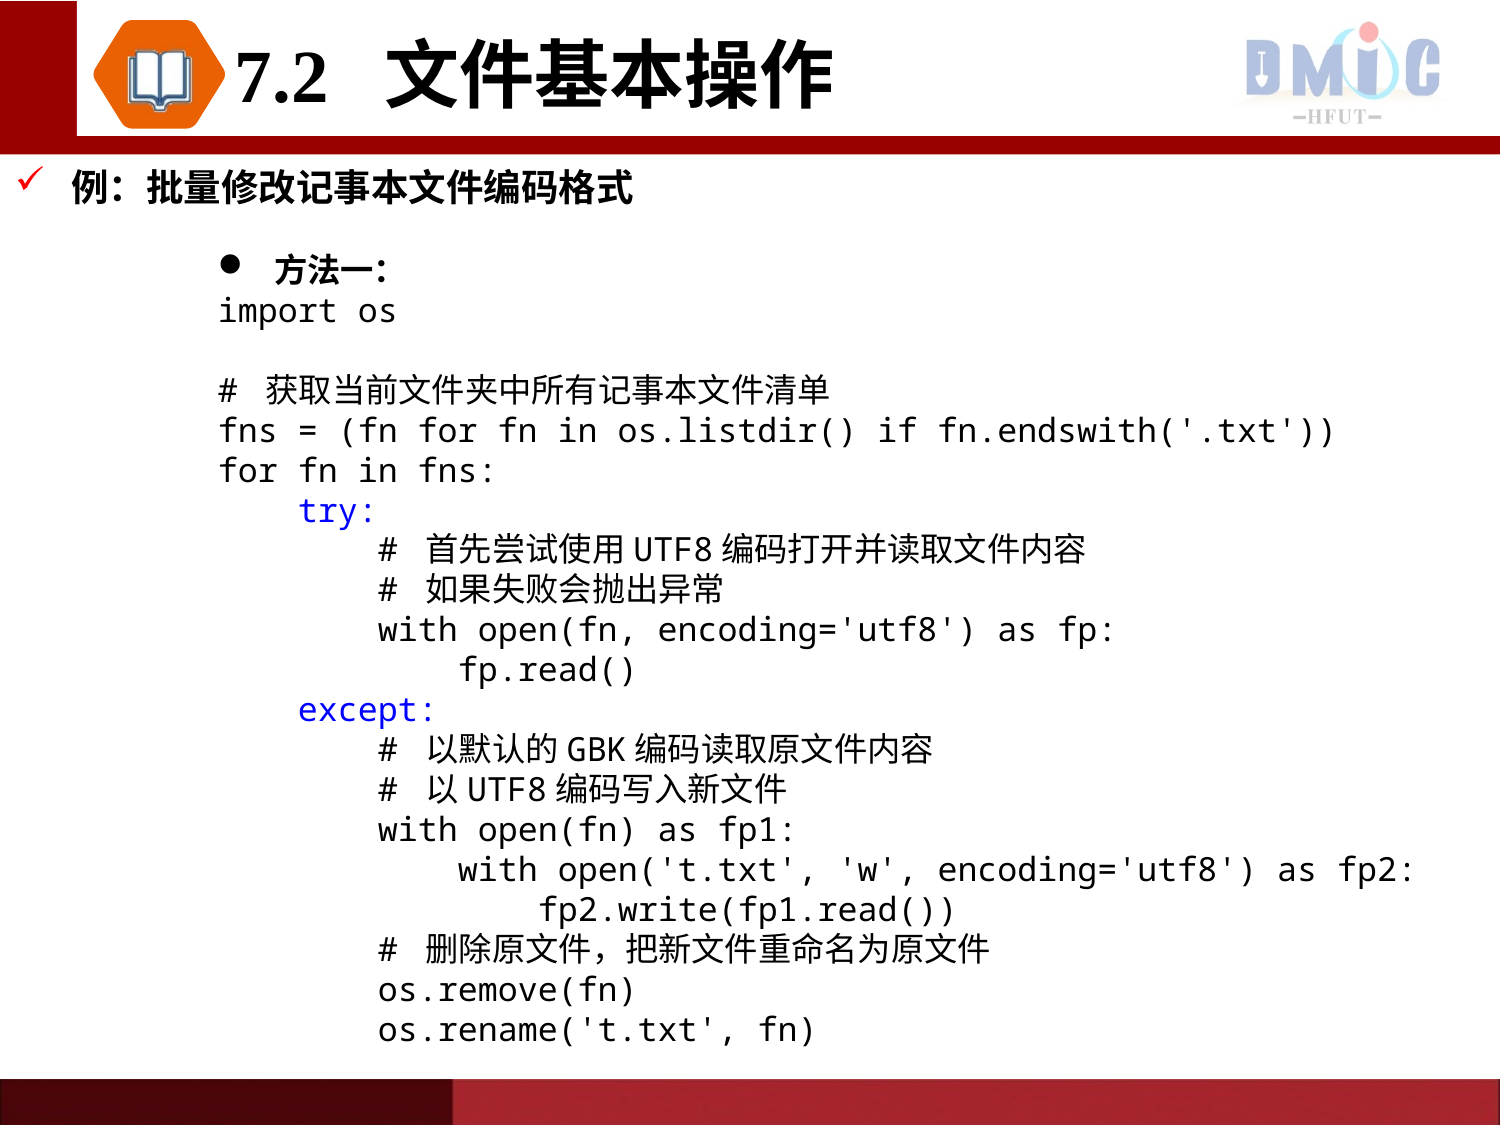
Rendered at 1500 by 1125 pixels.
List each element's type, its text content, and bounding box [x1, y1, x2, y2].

title 例：批量修改记事本文件编码格式 [0, 141, 1500, 218]
picture [0, 1079, 1500, 1125]
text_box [23, 19, 1046, 129]
list 方法一： import os # 获取当前文件夹中所有记事本文件清单 fns = (fn for fn in os.listdir() if fn.endswith('.txt')) for fn in fns: try: # 首先尝试使用UTF8编码打开并读取文件内容 # 如果失败会抛出异常 with open(fn, encoding='utf8') as fp: fp.read() except: # 以默认的GBK编码读取原文件内容 # 以UTF8编码写入新文件 with open(fn) as fp1: with open('t.txt', 'w', encoding='utf8') as fp2: fp2.write(fp1.read()) # 删除原文件，把新文件重命名为原文件 os.remove(fn) os.rename('t.txt', fn) [206, 243, 1500, 1012]
